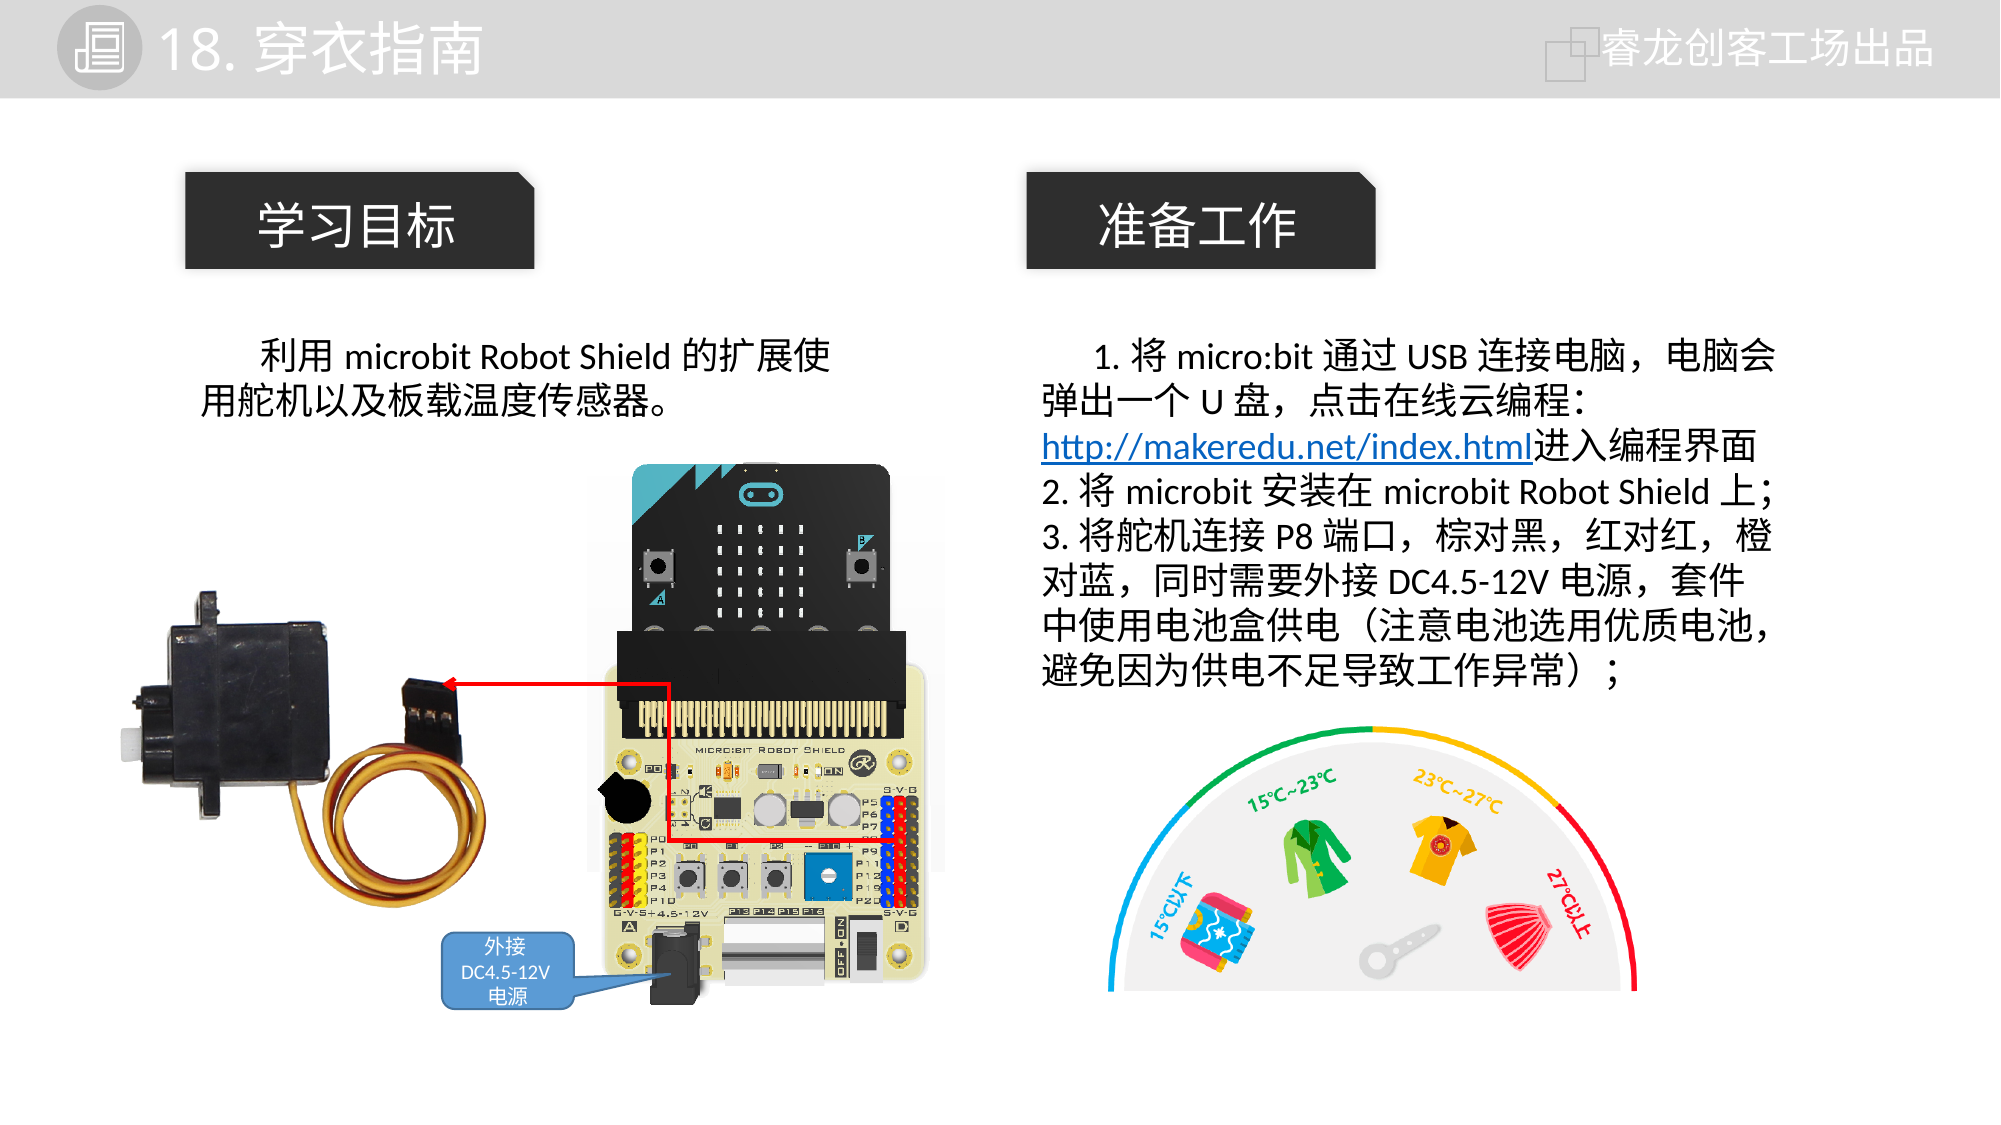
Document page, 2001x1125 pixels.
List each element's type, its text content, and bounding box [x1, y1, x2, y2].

text_box 18.穿衣指南 [141, 5, 501, 90]
picture [1107, 725, 1637, 992]
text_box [1546, 28, 1599, 81]
picture [75, 22, 124, 73]
text_box 外接DC4.5-12V电源 [440, 931, 587, 1011]
text_box [56, 3, 141, 92]
text_box [0, 0, 2000, 99]
text_box 睿龙创客工场出品 [1586, 14, 1950, 80]
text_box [1026, 172, 1796, 749]
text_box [185, 172, 872, 431]
picture [587, 454, 945, 1010]
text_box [441, 684, 896, 841]
picture [99, 572, 494, 968]
